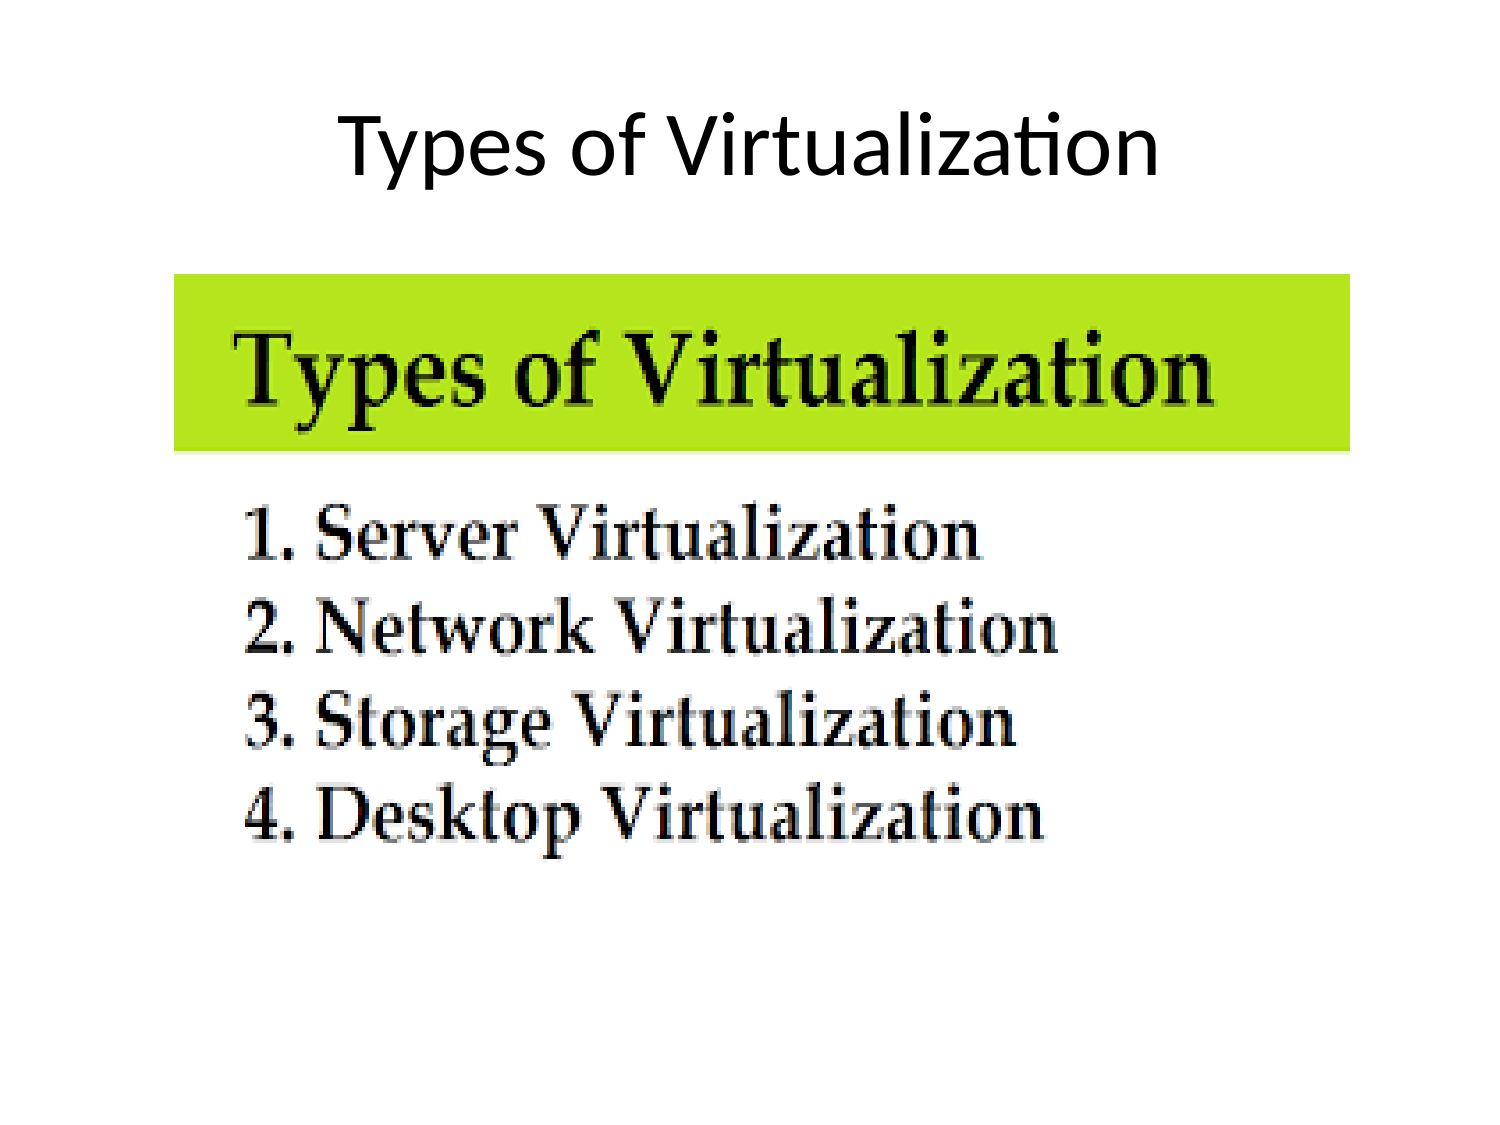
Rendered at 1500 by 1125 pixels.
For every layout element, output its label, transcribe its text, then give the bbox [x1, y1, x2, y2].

title Types of Virtualization [75, 45, 1425, 233]
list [174, 274, 1351, 888]
